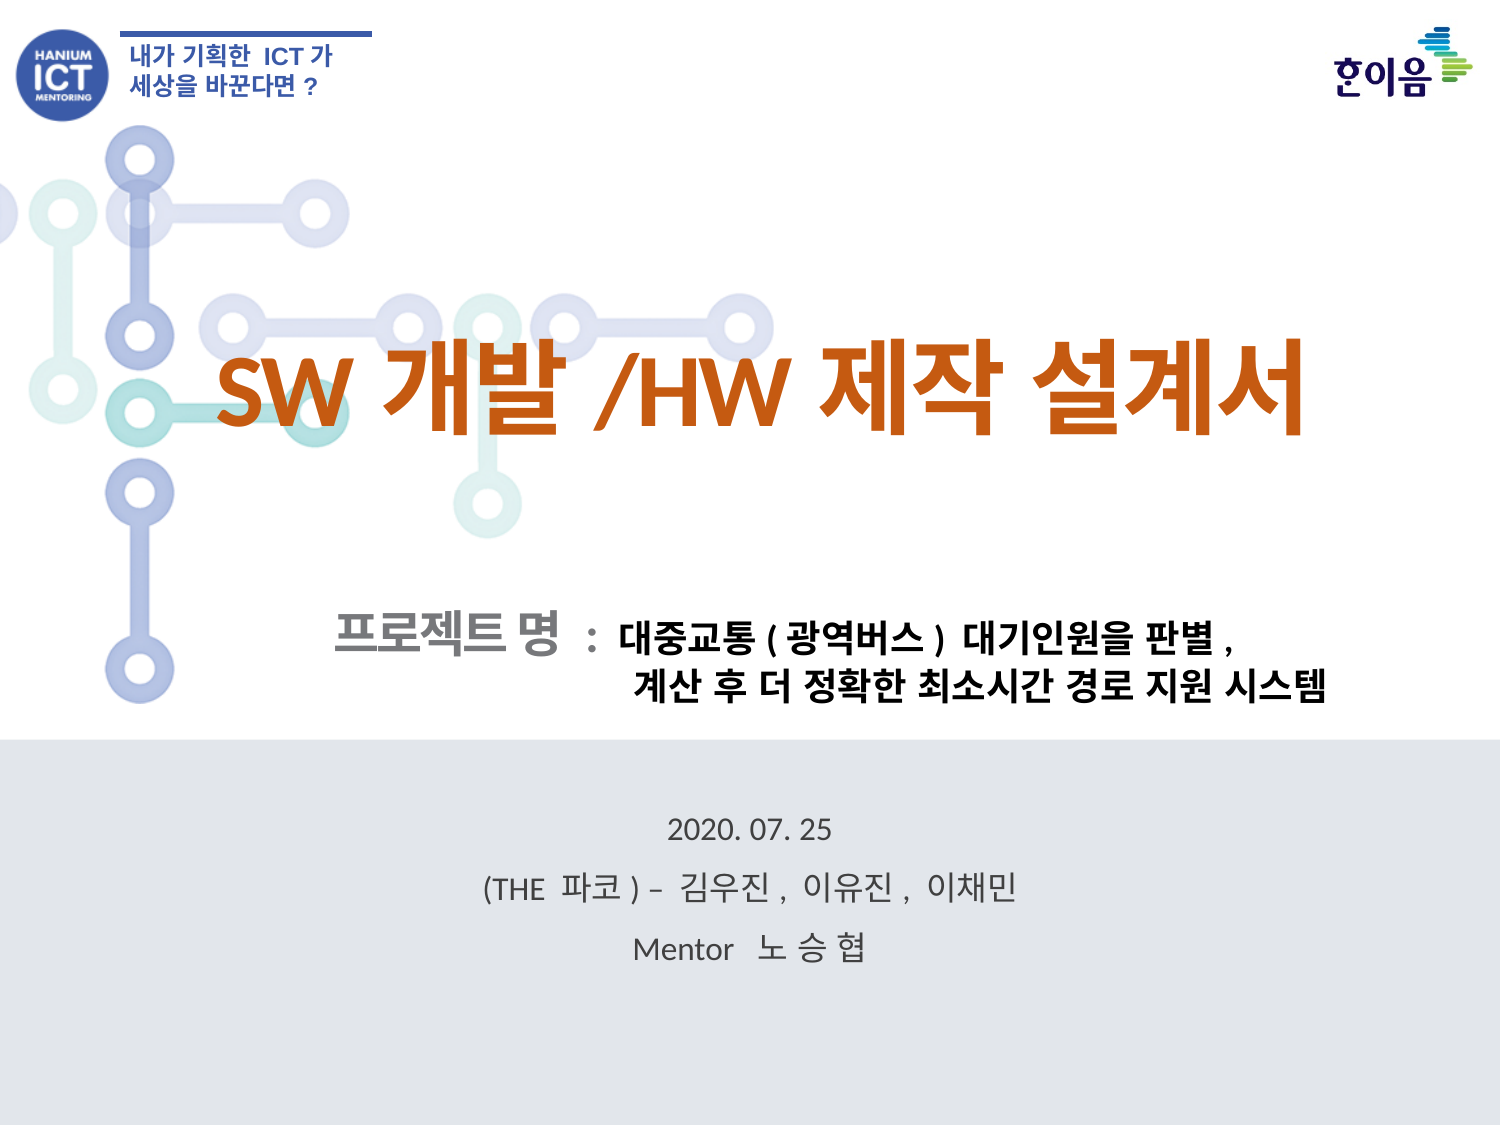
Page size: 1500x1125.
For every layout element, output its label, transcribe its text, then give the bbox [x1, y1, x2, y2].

text_box SW개발/HW제작 설계서 [774, 314, 1327, 455]
picture [0, 125, 774, 704]
text_box 2020. 07. 25 (THE 파코) – 김우진, 이유진, 이채민 Mentor 노 승 협 [132, 779, 1368, 975]
text_box 프로젝트 명 : 대중교통(광역버스) 대기인원을 판별, 계산 후 더 정확한 최소시간 경로 지원 시스템 [319, 595, 1436, 776]
picture [1325, 19, 1480, 100]
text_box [12, 27, 372, 126]
text_box [0, 739, 1500, 1125]
